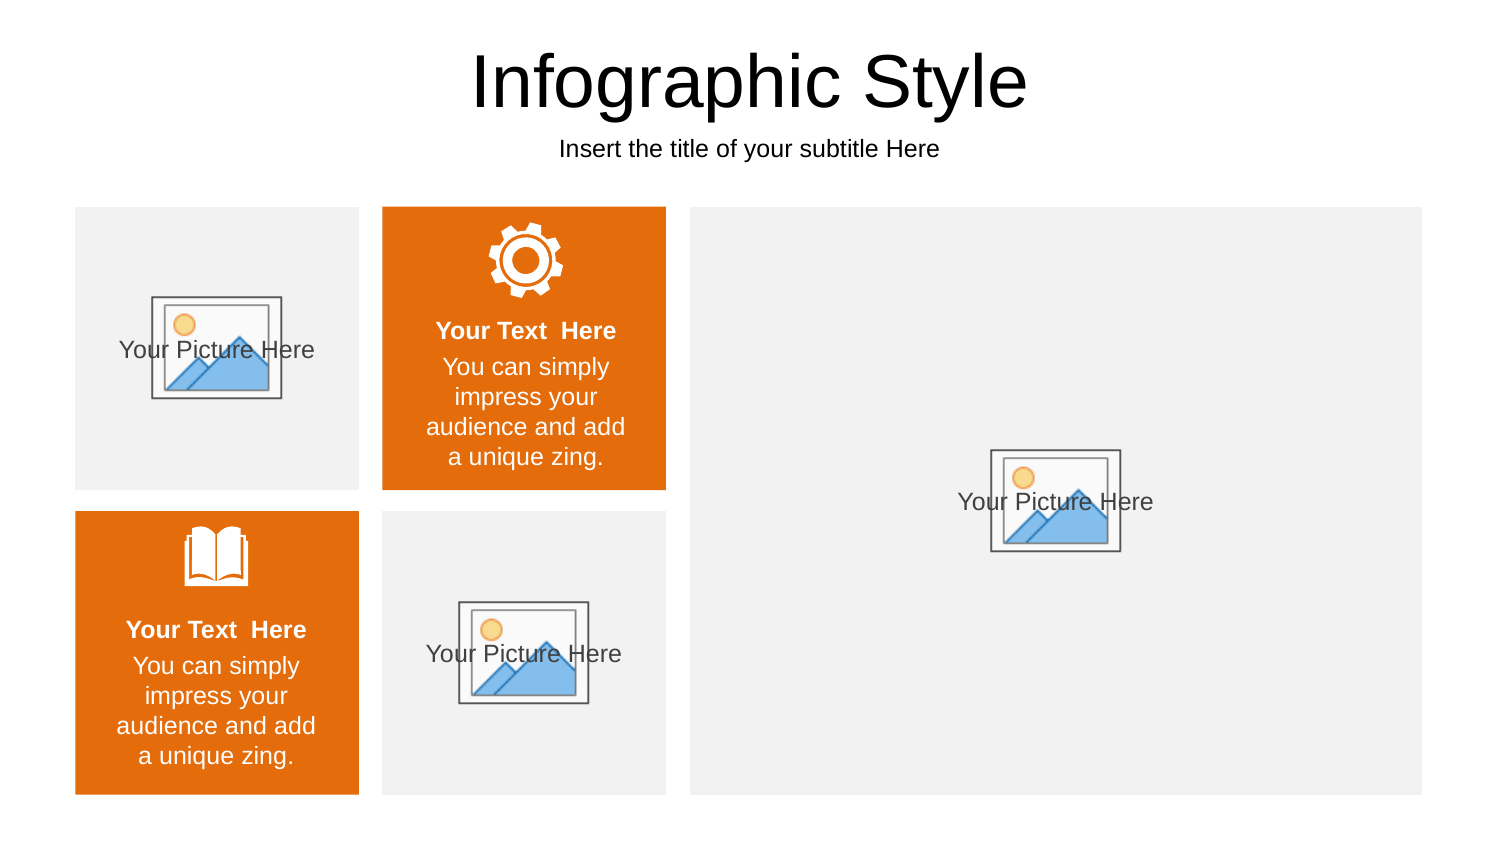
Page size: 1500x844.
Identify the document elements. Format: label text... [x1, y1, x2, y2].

list Insert the title of your subtitle Here [0, 124, 1500, 172]
text_box [486, 220, 566, 301]
picture [74, 206, 359, 491]
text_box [92, 605, 341, 779]
text_box [182, 524, 251, 589]
picture [382, 510, 667, 795]
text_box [401, 306, 651, 479]
picture [689, 206, 1423, 795]
list Infographic Style [0, 29, 1500, 124]
